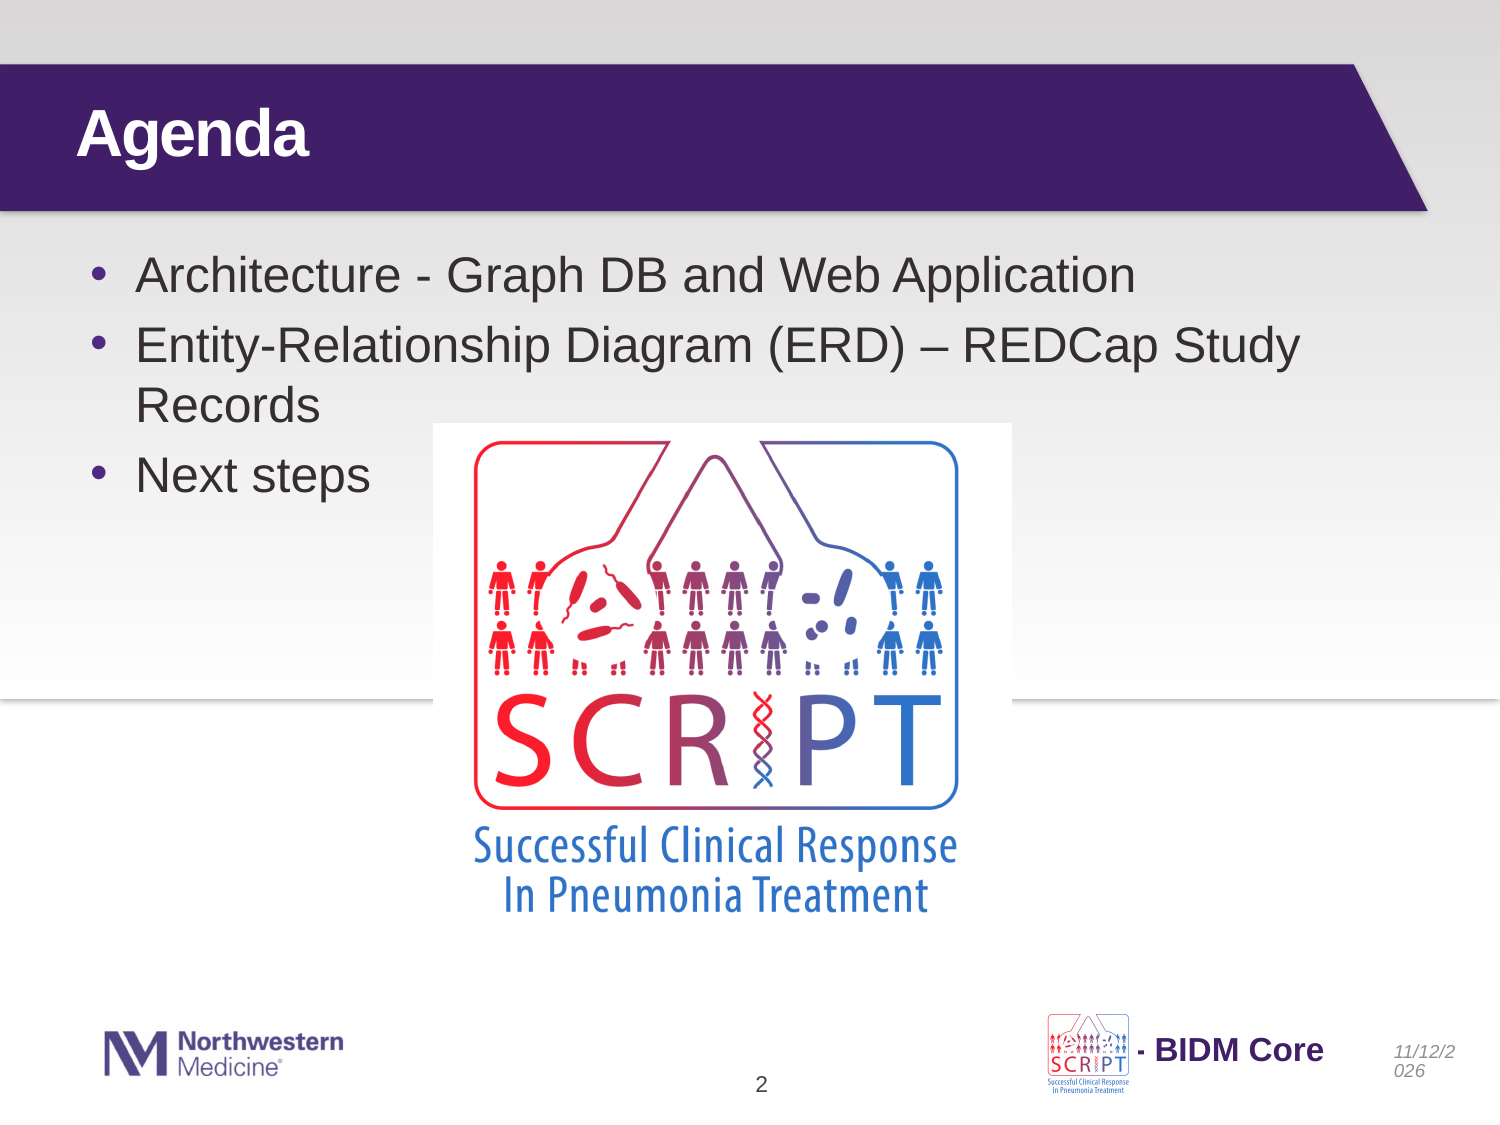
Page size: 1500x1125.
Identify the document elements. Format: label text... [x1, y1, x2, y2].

picture [93, 1021, 352, 1086]
title Agenda [75, 70, 1453, 202]
picture [433, 422, 1012, 924]
list Architecture - Graph DB and Web Application Entity-Relationship Diagram (ERD) – REDCap Study Records Next steps [75, 235, 1453, 1006]
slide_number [1378, 1021, 1477, 1082]
slide_number 2 [722, 1053, 804, 1114]
picture [1041, 1011, 1138, 1095]
